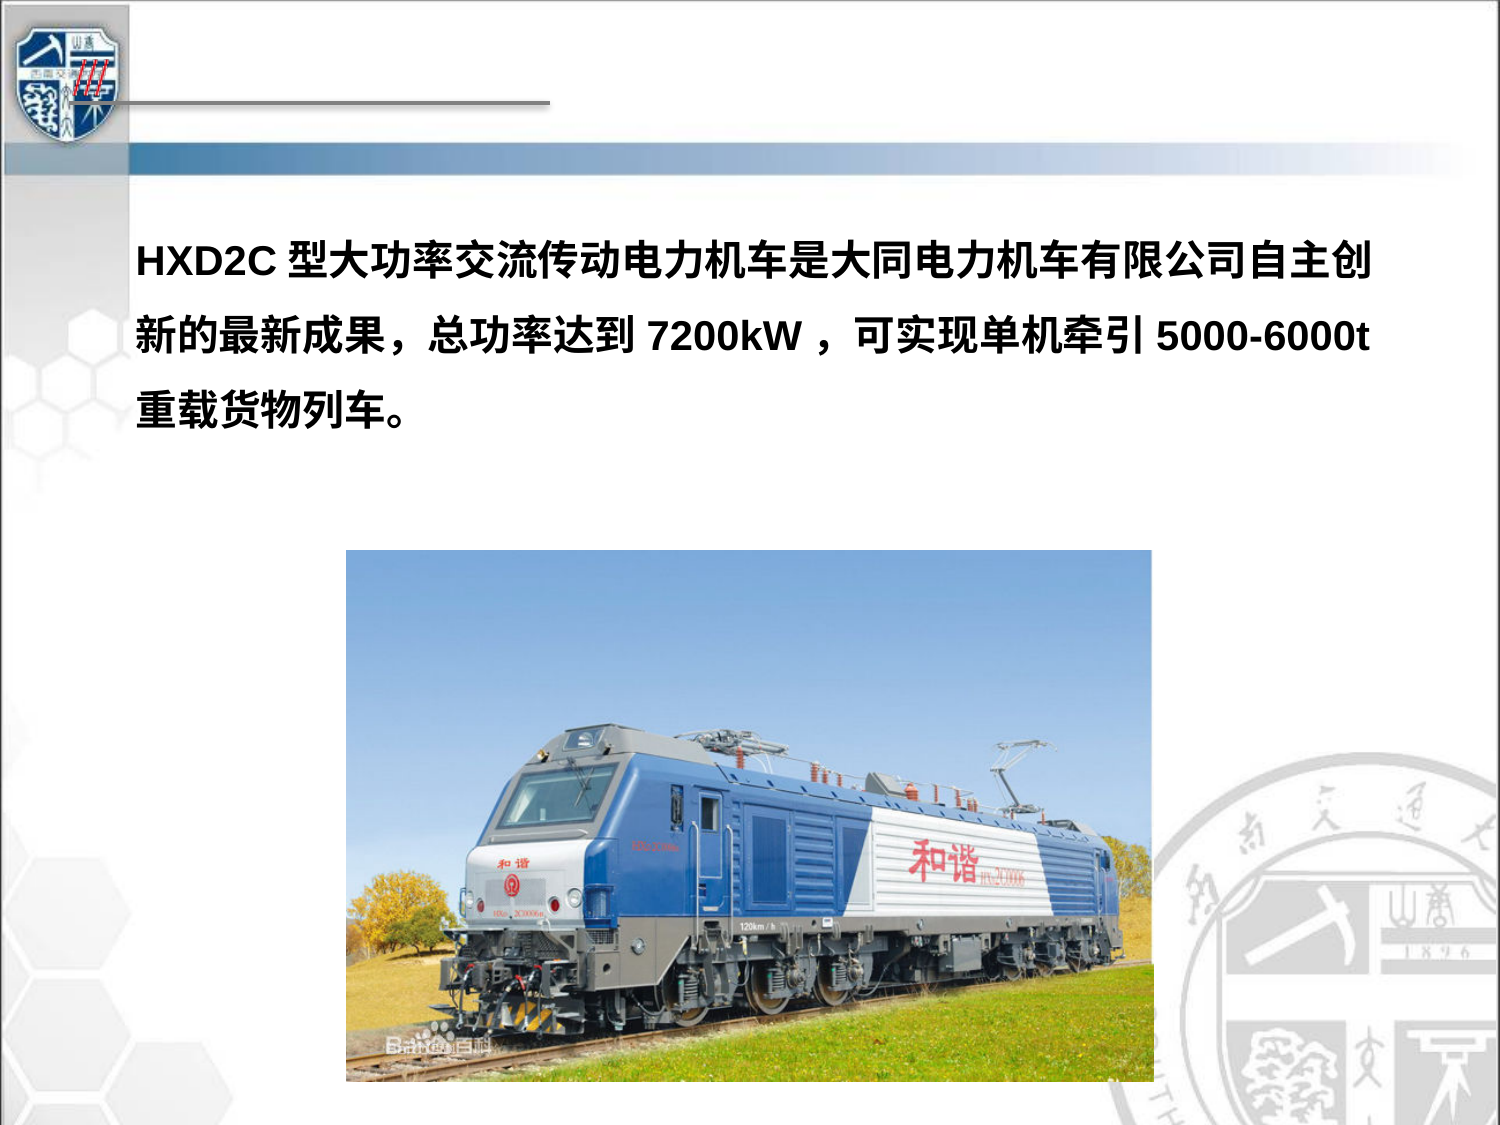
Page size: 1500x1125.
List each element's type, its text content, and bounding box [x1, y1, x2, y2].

picture [0, 0, 1500, 1125]
text_box HXD2C型大功率交流传动电力机车是大同电力机车有限公司自主创新的最新成果，总功率达到7200kW，可实现单机牵引5000-6000t重载货物列车。 [120, 201, 1419, 565]
